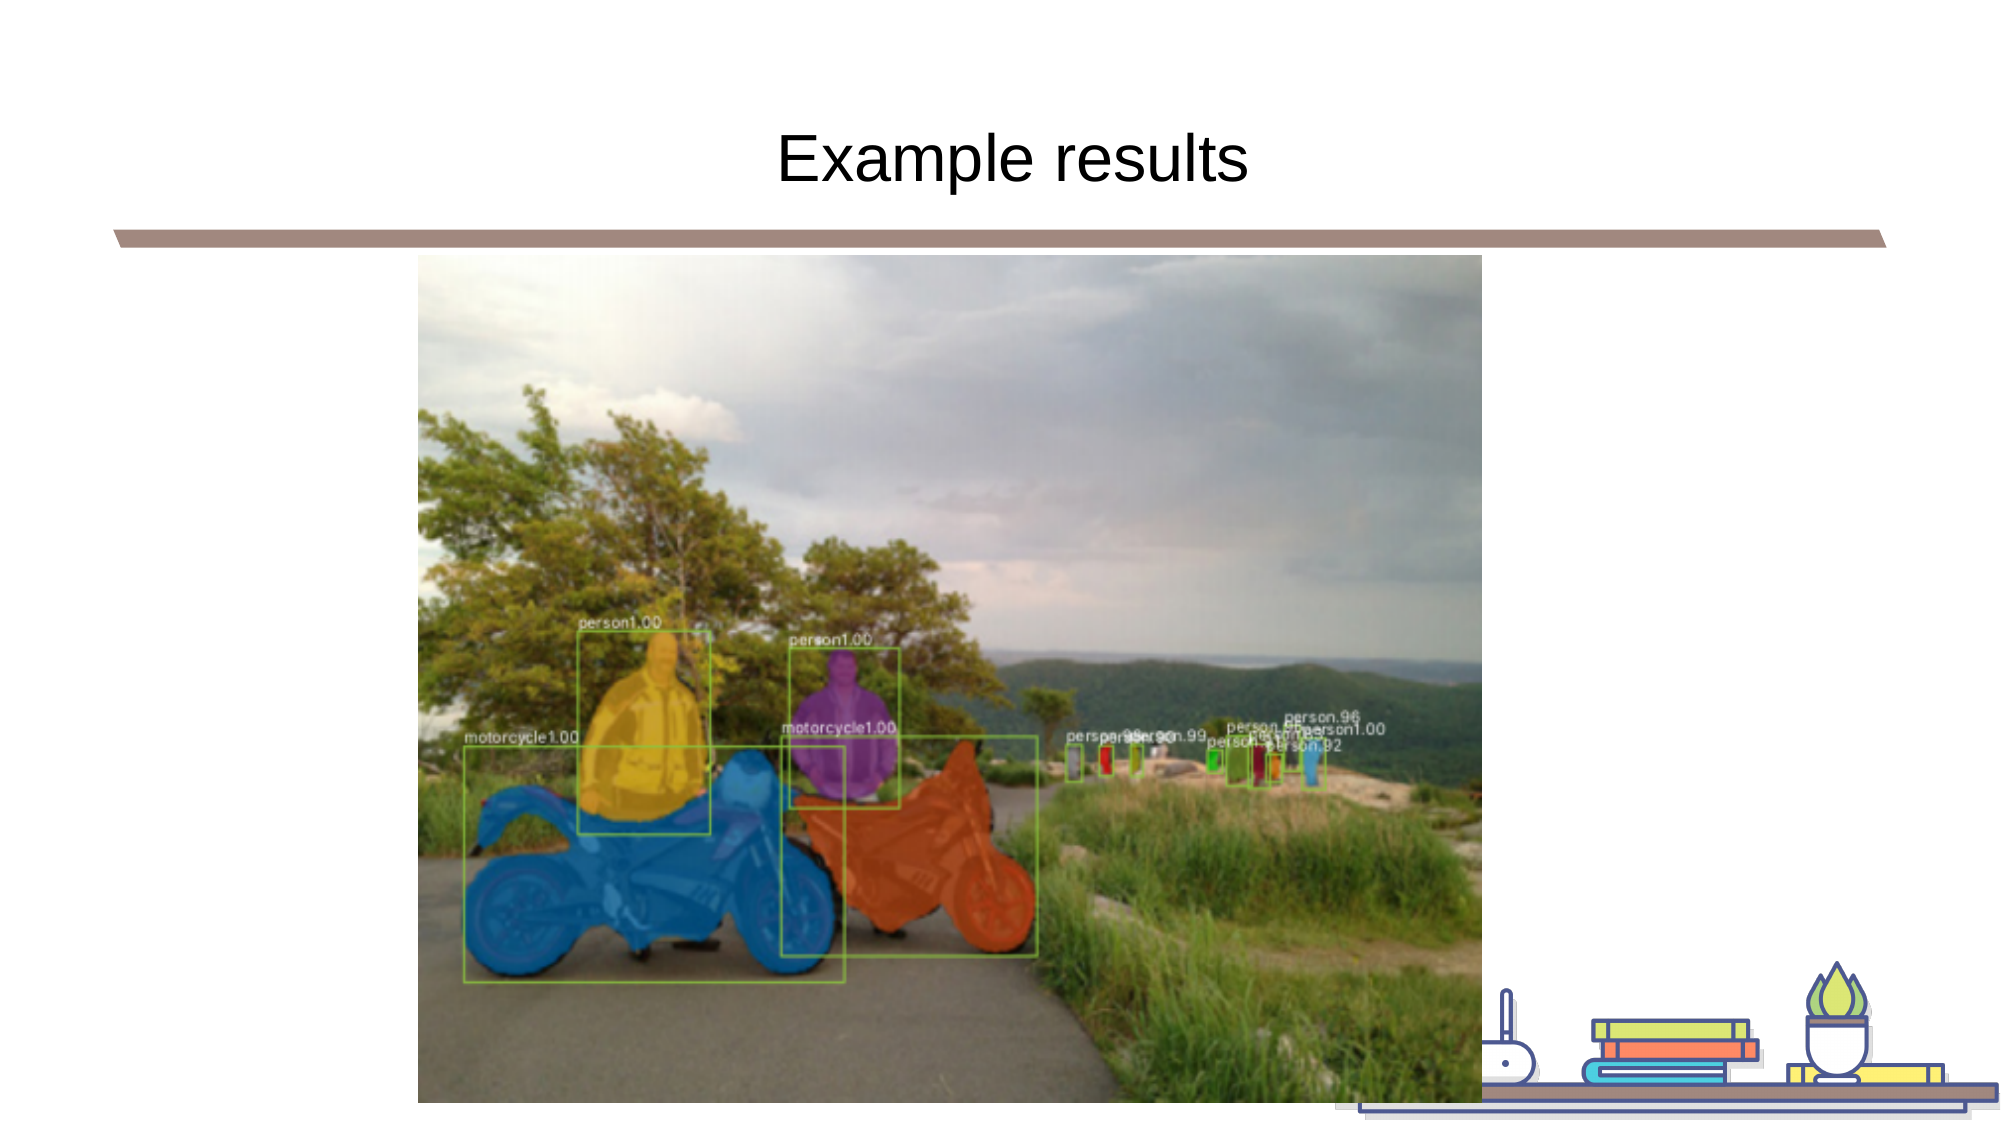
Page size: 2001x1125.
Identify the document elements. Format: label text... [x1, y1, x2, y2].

picture [418, 255, 2001, 1120]
text_box Example results [148, 107, 1879, 283]
